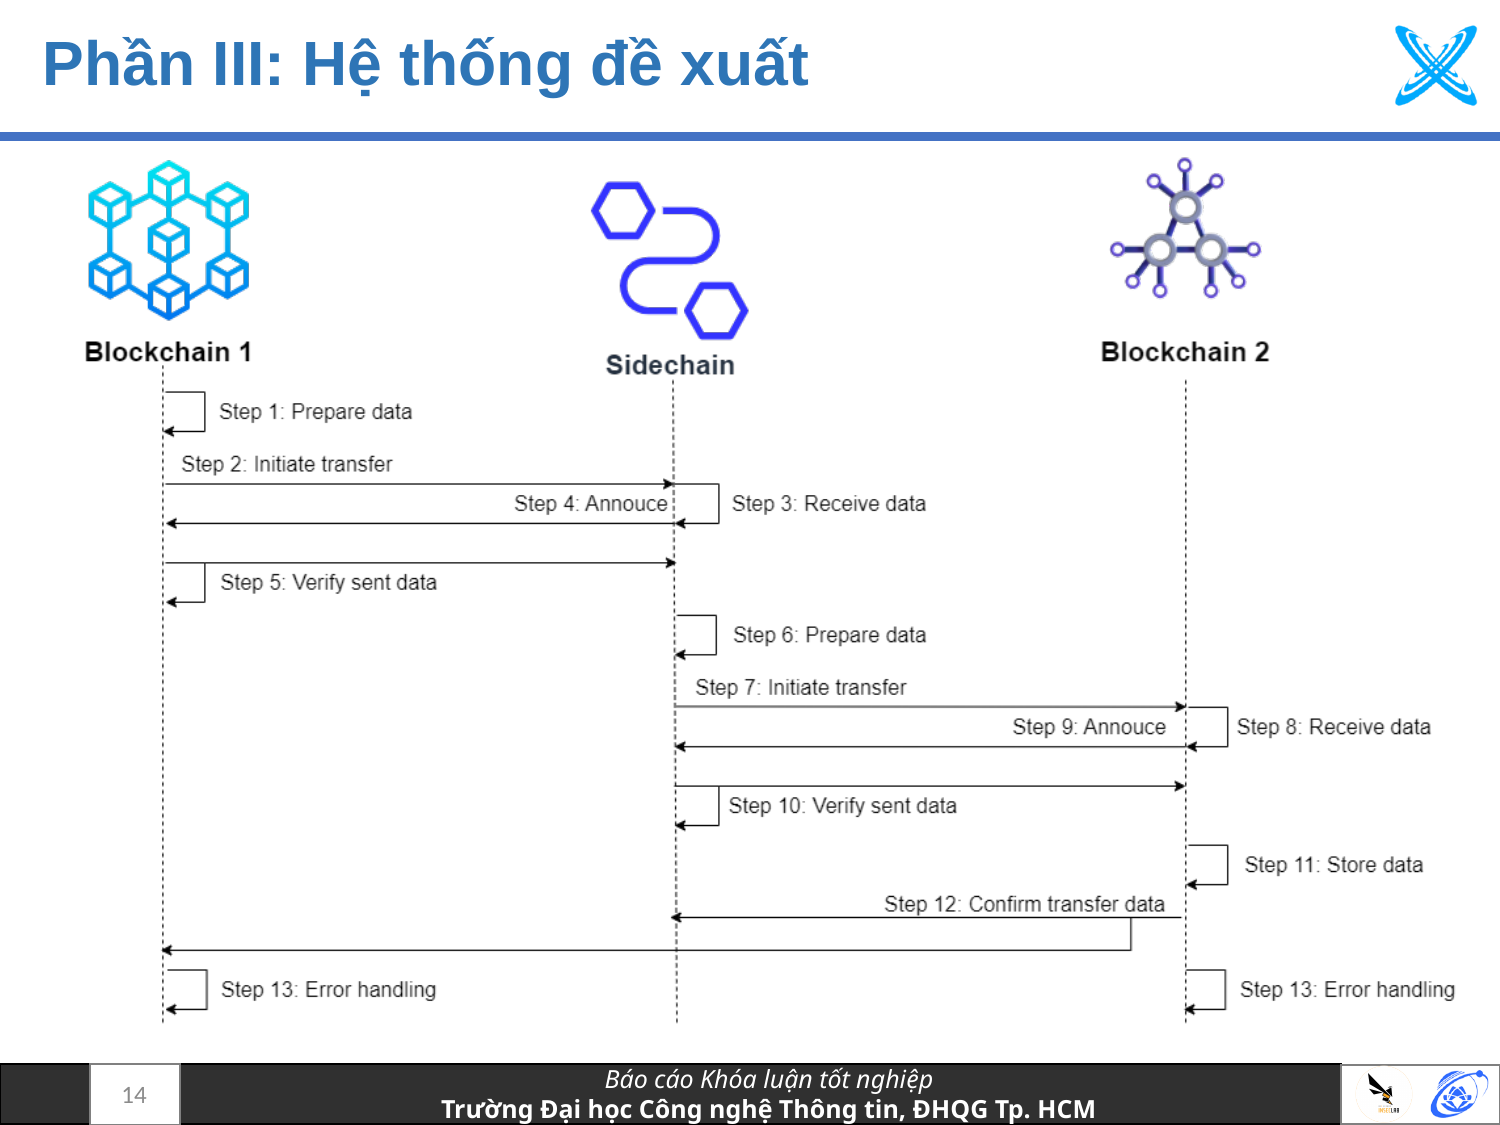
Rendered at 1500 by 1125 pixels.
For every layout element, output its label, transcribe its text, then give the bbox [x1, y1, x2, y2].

picture [1426, 1053, 1495, 1125]
slide_number 14 [95, 1063, 162, 1124]
picture [1352, 1062, 1416, 1125]
title Phần III: Hệ thống đề xuất [27, 23, 1376, 108]
picture [1377, 5, 1493, 125]
picture [85, 142, 1500, 1026]
